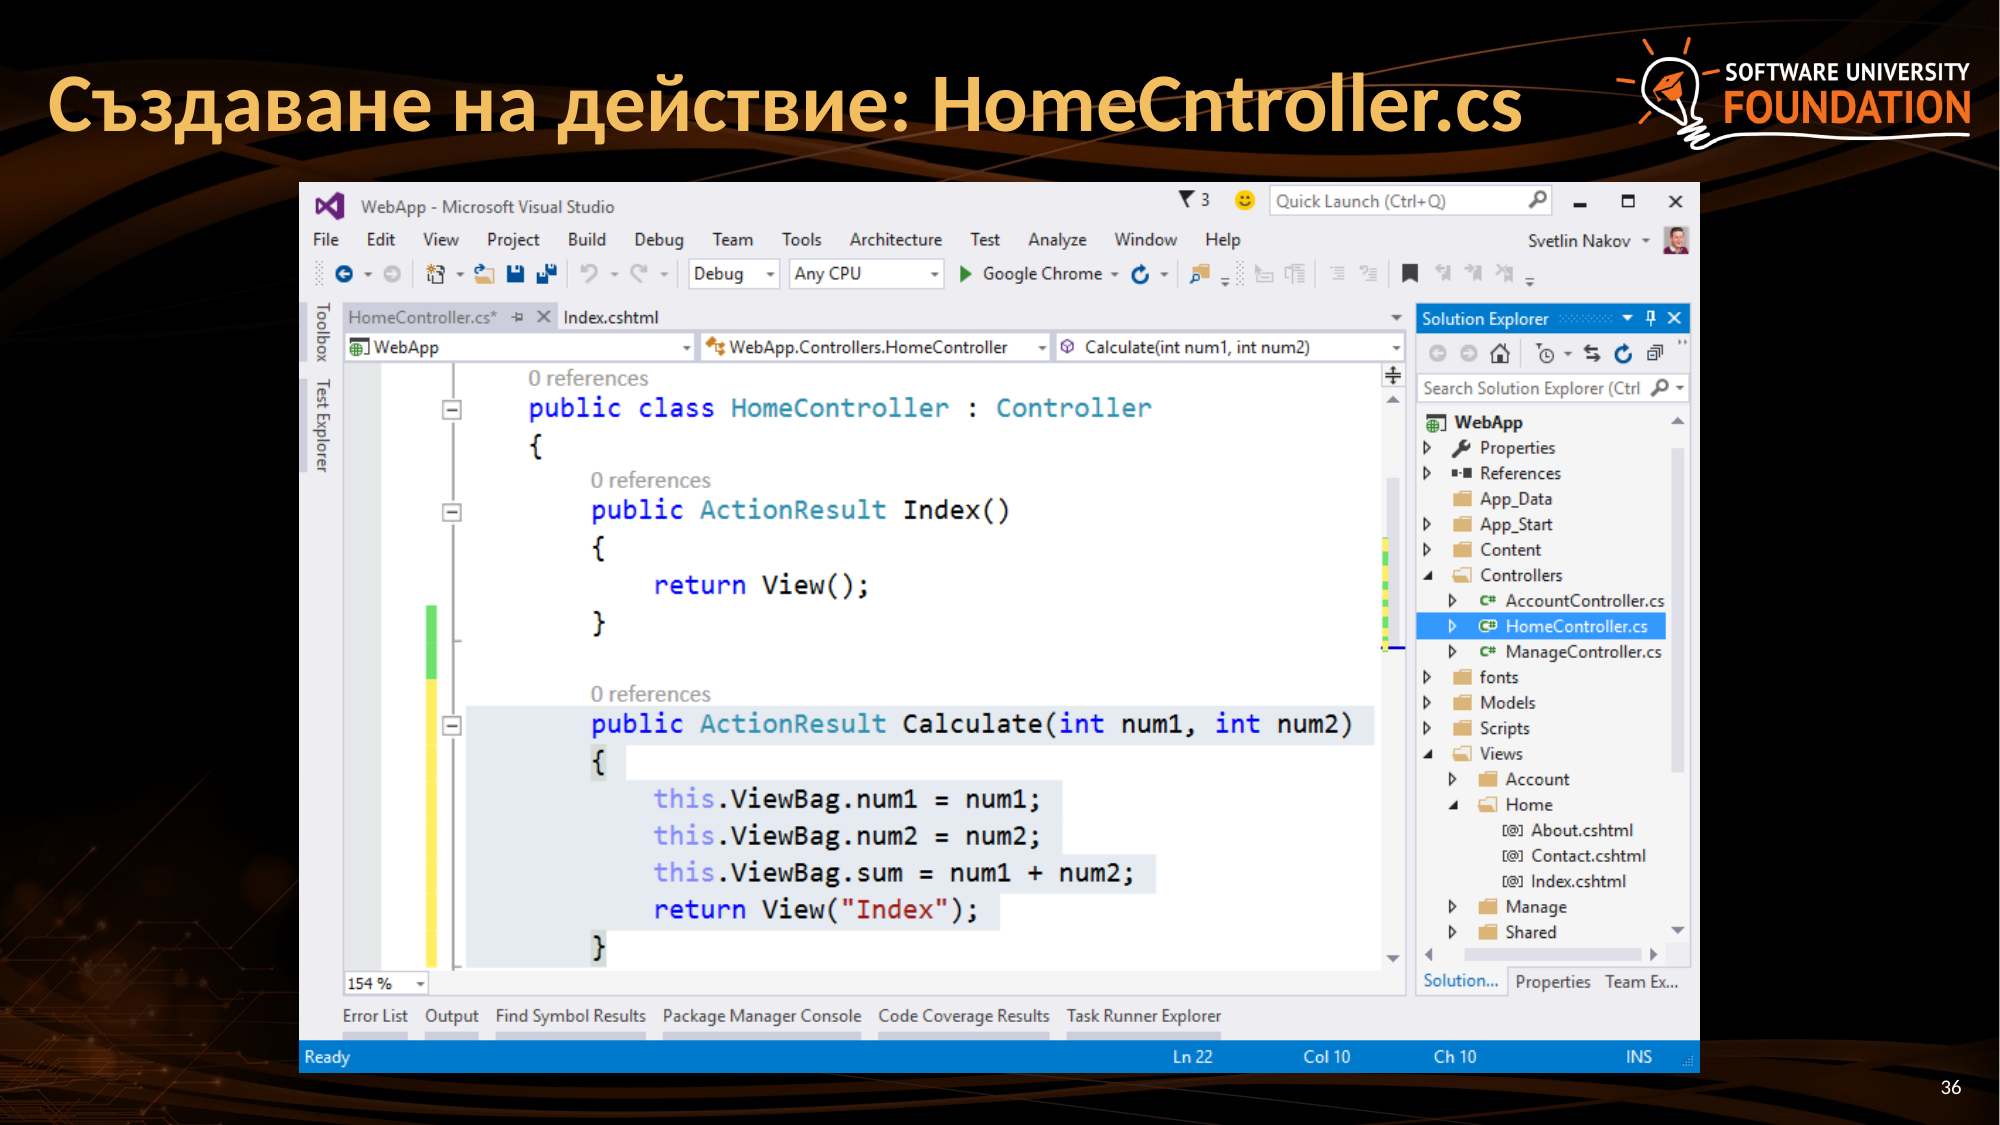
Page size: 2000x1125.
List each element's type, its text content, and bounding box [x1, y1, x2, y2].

text_box <number> [1897, 1070, 1968, 1103]
text_box Създаване на действие: HomeCntroller.cs [30, 6, 1602, 189]
picture [0, 0, 2000, 1125]
